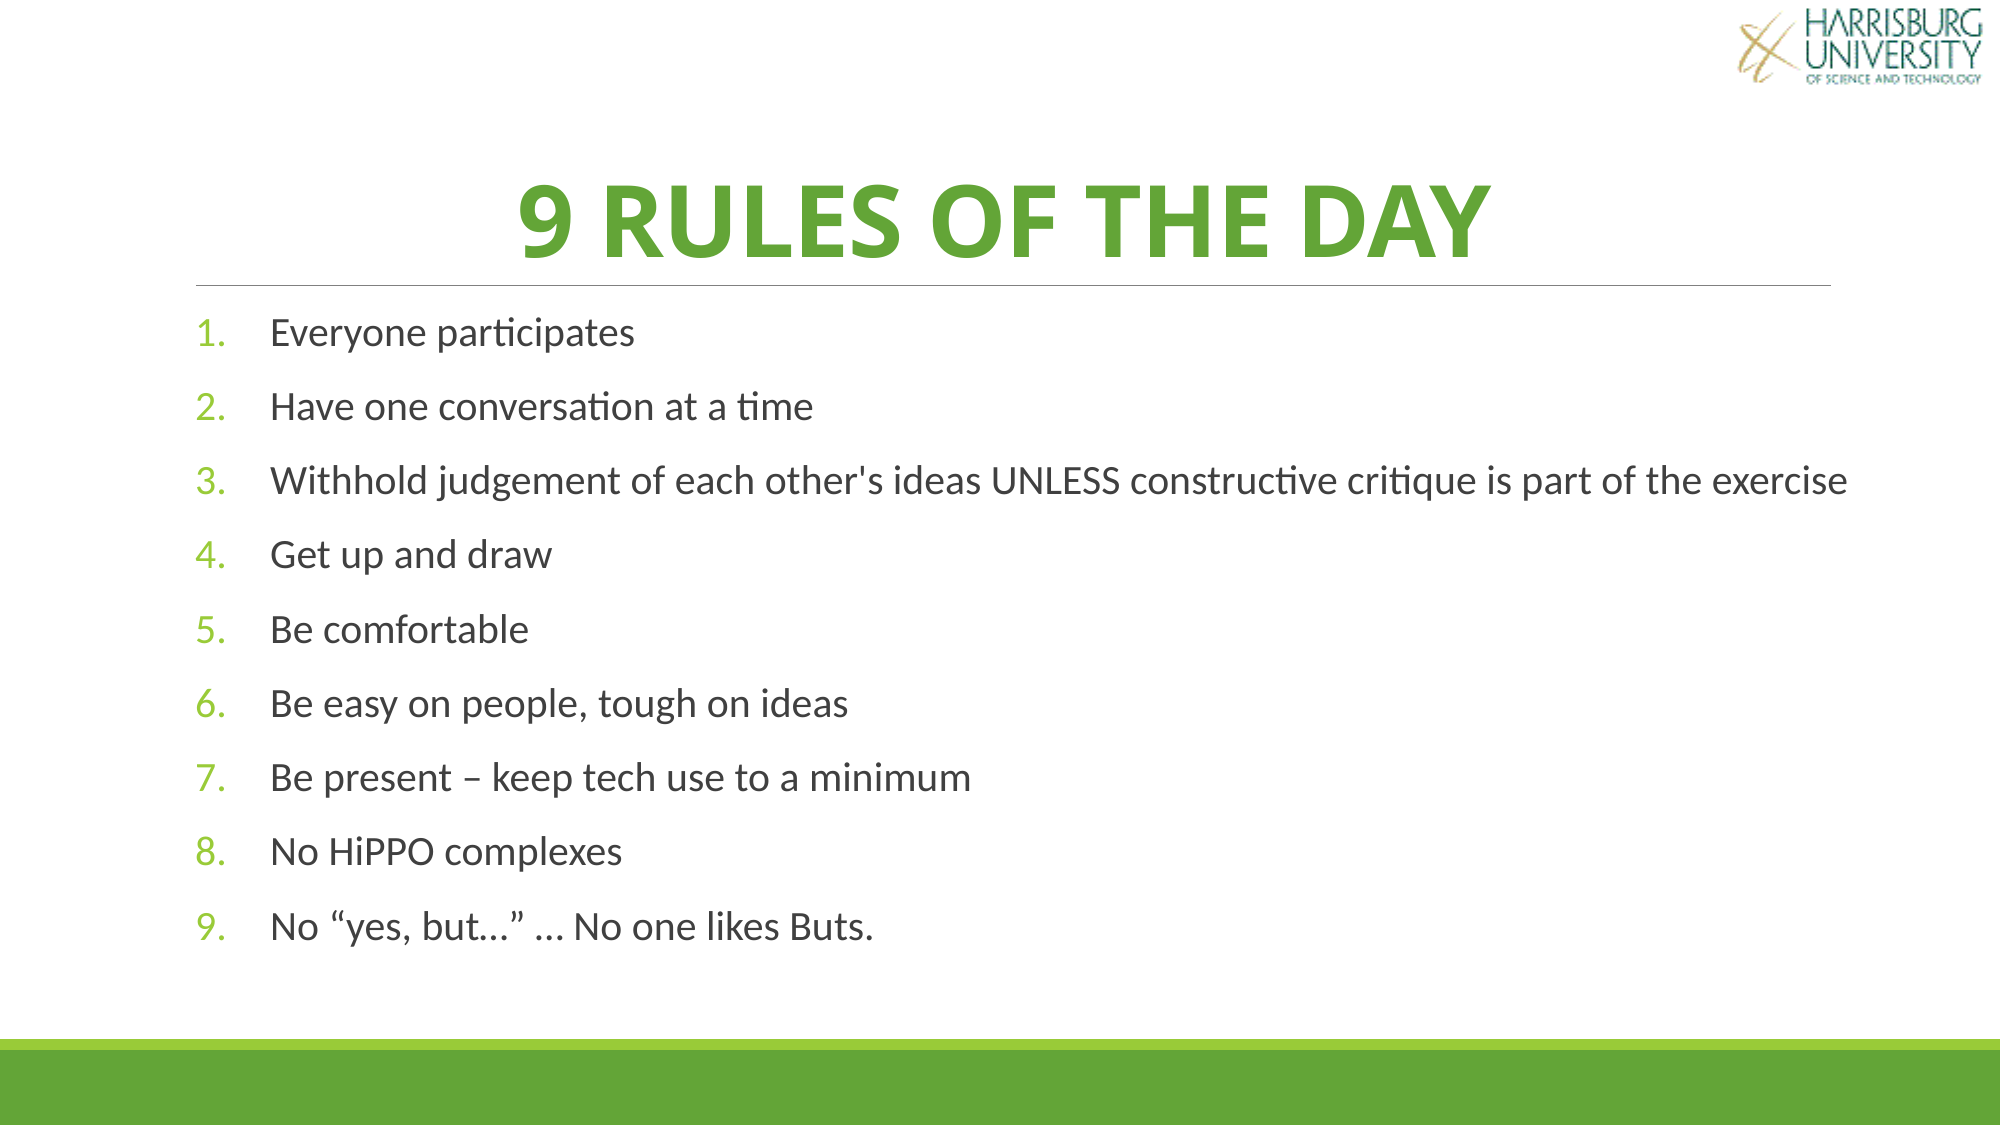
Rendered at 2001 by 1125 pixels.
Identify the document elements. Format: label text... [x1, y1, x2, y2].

list Everyone participates Have one conversation at a time Withhold judgement of each other's ideas UNLESS constructive critique is part of the exercise Get up and draw Be comfortable Be easy on people, tough on ideas Be present – keep tech use to a minimum No HiPPO complexes No “yes, but…” … No one likes Buts. [195, 302, 1851, 1018]
title 9 RULES OF THE DAY [180, 47, 1830, 285]
picture [1734, 3, 1987, 91]
